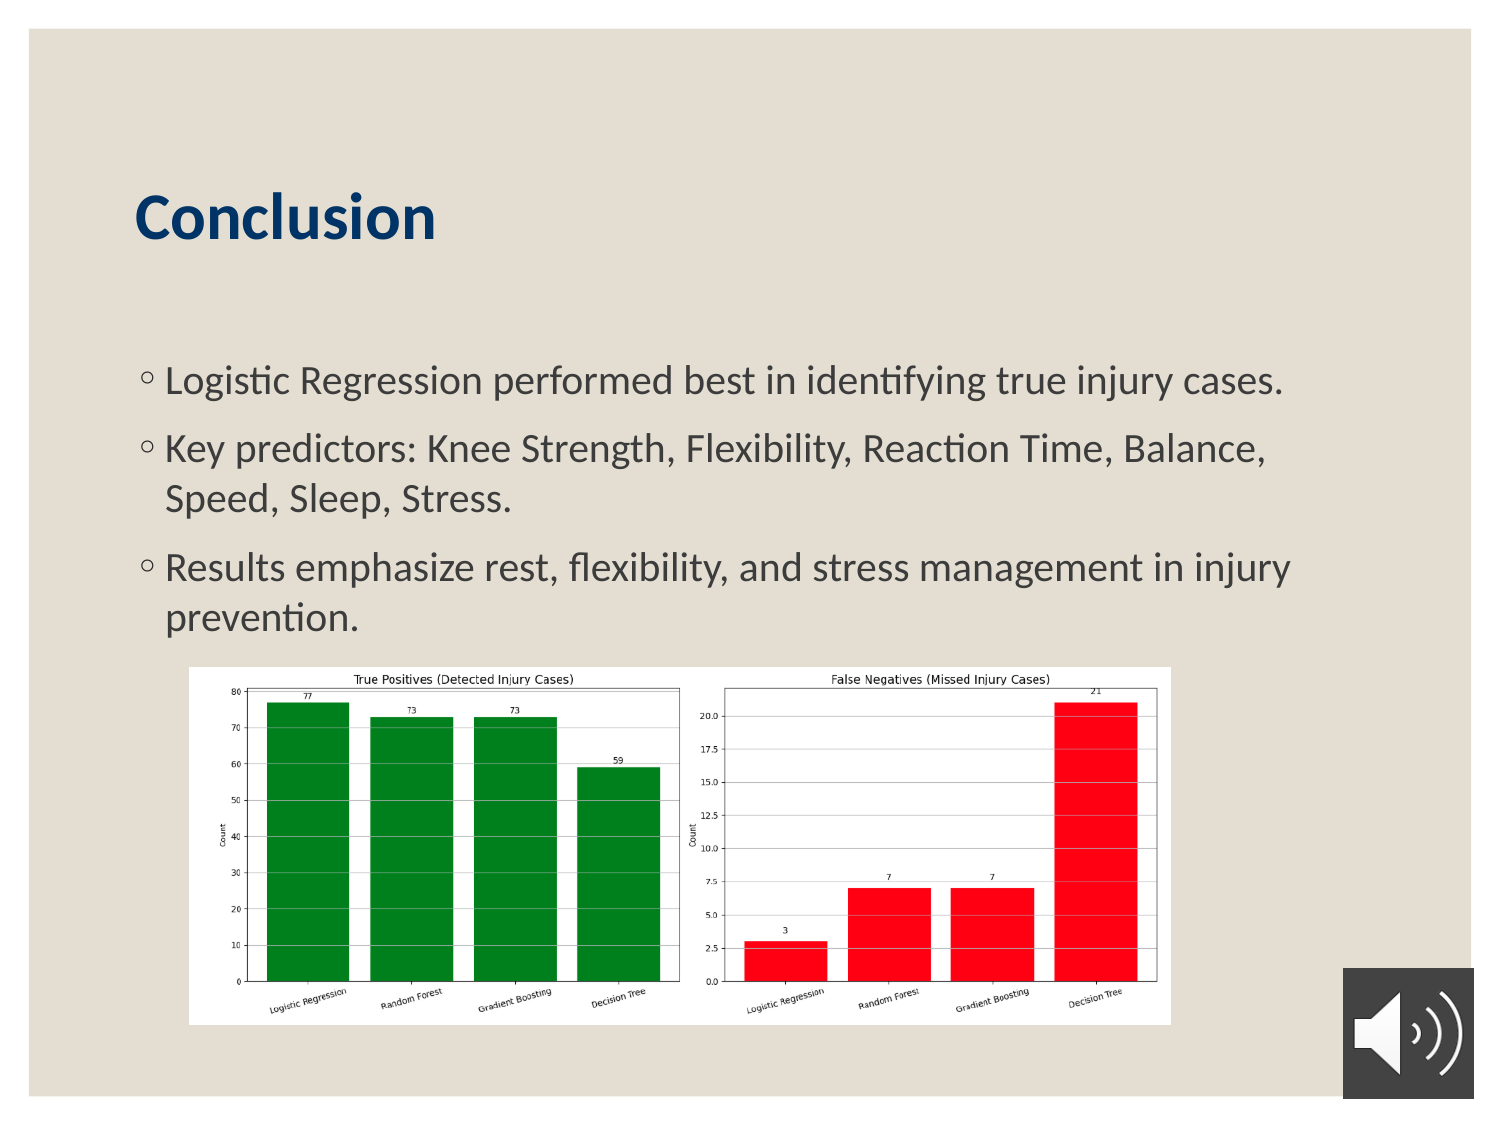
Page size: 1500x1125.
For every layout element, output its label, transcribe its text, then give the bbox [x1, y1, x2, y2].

picture [189, 667, 1171, 1025]
title Conclusion [120, 105, 1380, 331]
list Logistic Regression performed best in identifying true injury cases. Key predictors: Knee Strength, Flexibility, Reaction Time, Balance, Speed, Sleep, Stress. Results emphasize rest, flexibility, and stress management in injury prevention. [120, 345, 1380, 990]
picture [1341, 966, 1475, 1100]
